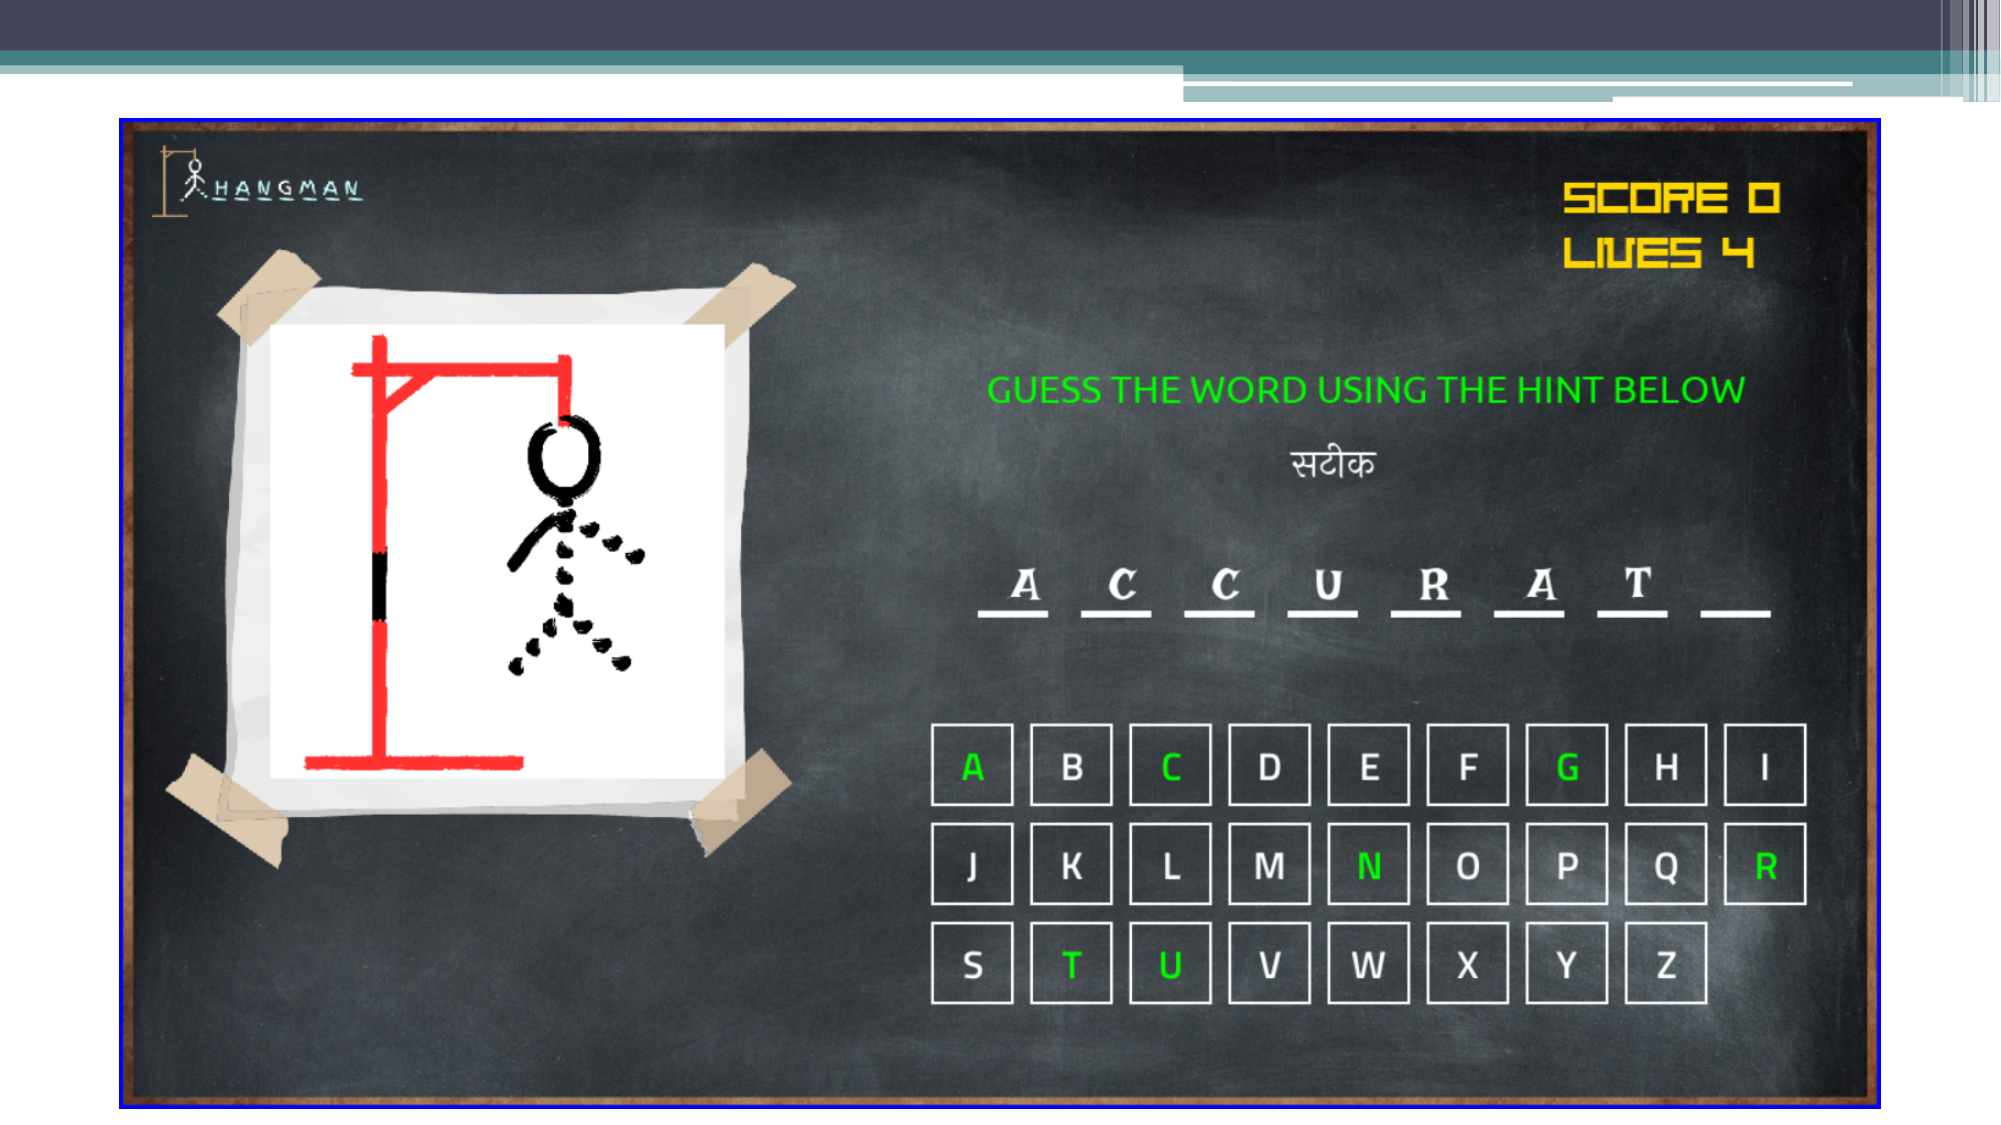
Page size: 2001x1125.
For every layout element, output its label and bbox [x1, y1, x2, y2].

picture [119, 118, 1881, 1110]
